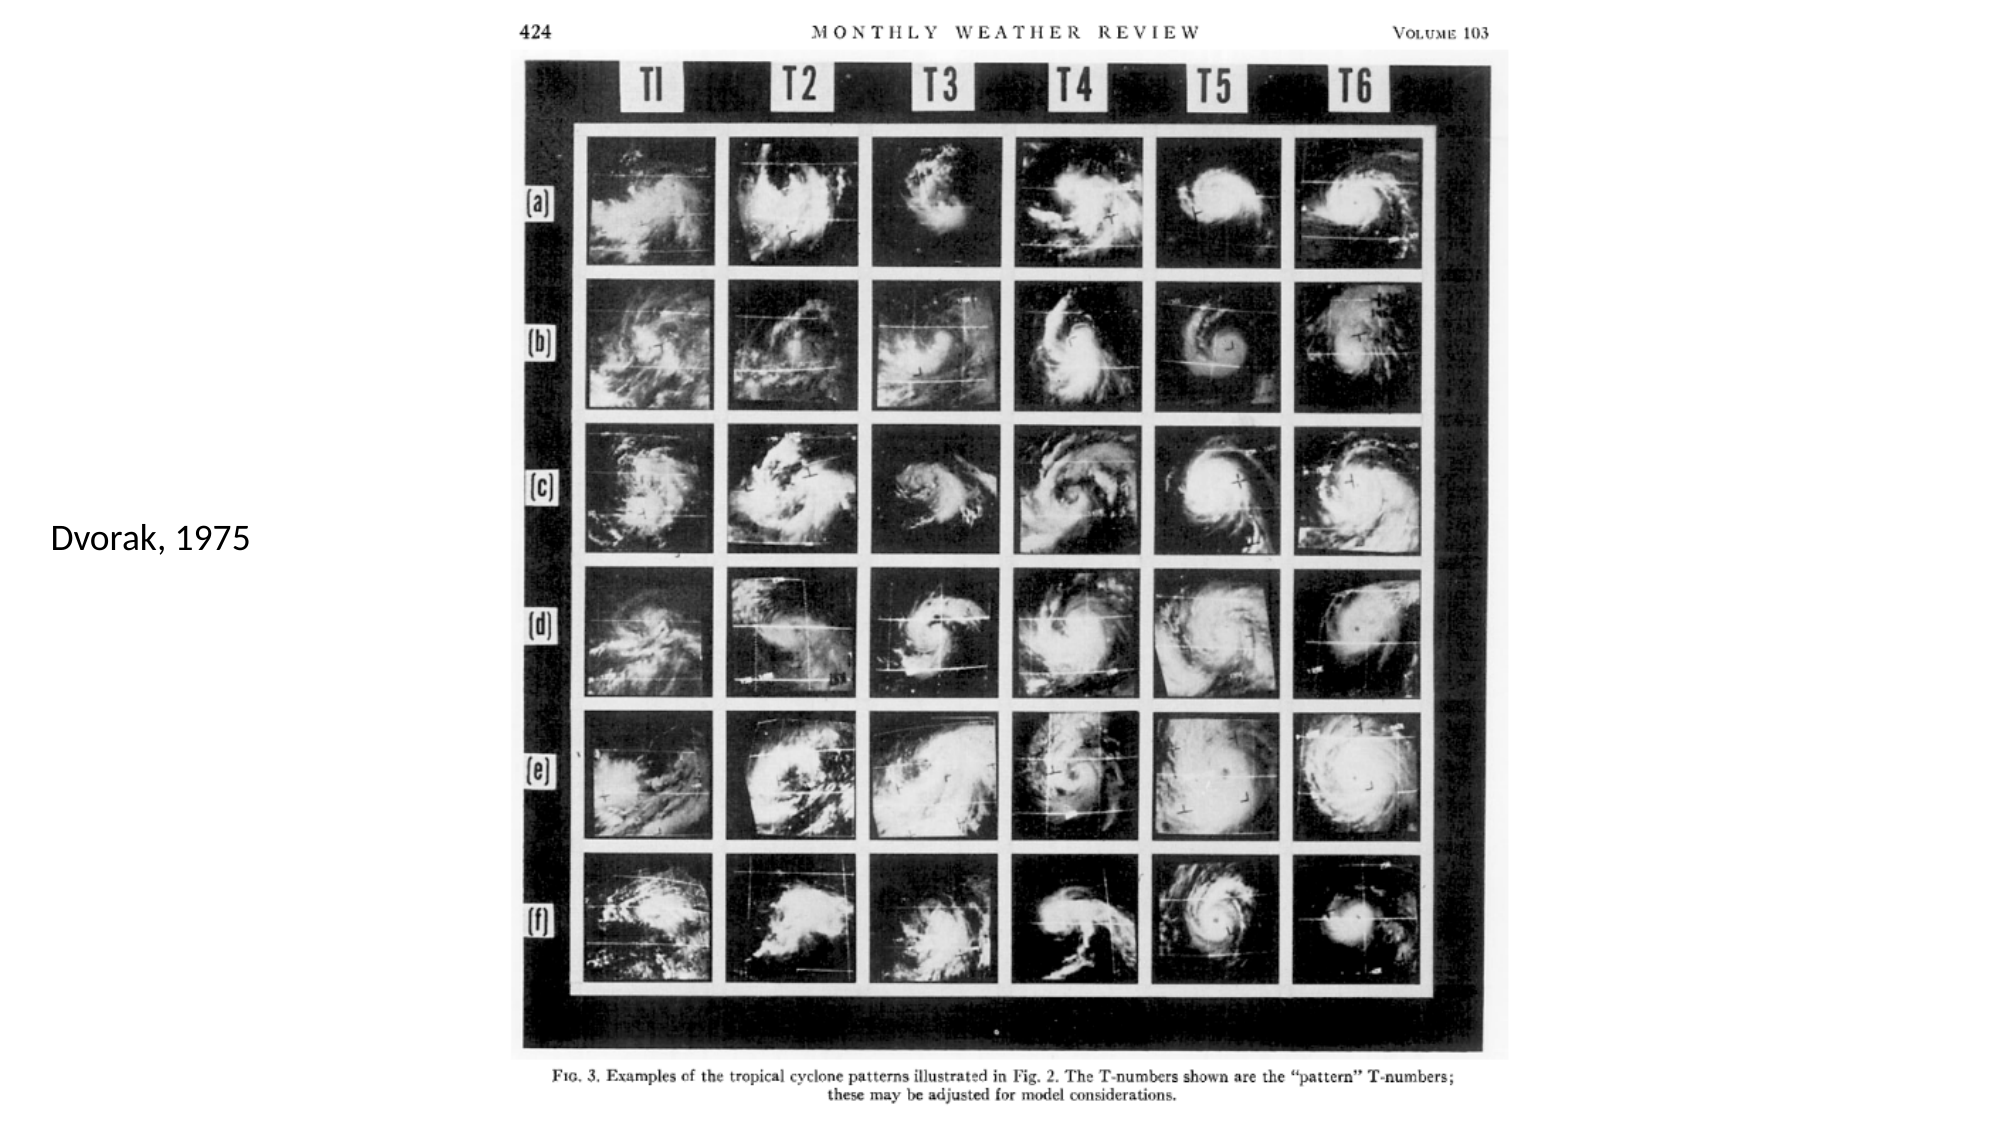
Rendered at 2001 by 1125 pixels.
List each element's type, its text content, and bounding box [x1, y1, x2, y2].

text_box Dvorak, 1975 [35, 505, 266, 566]
picture [483, 0, 1517, 1125]
